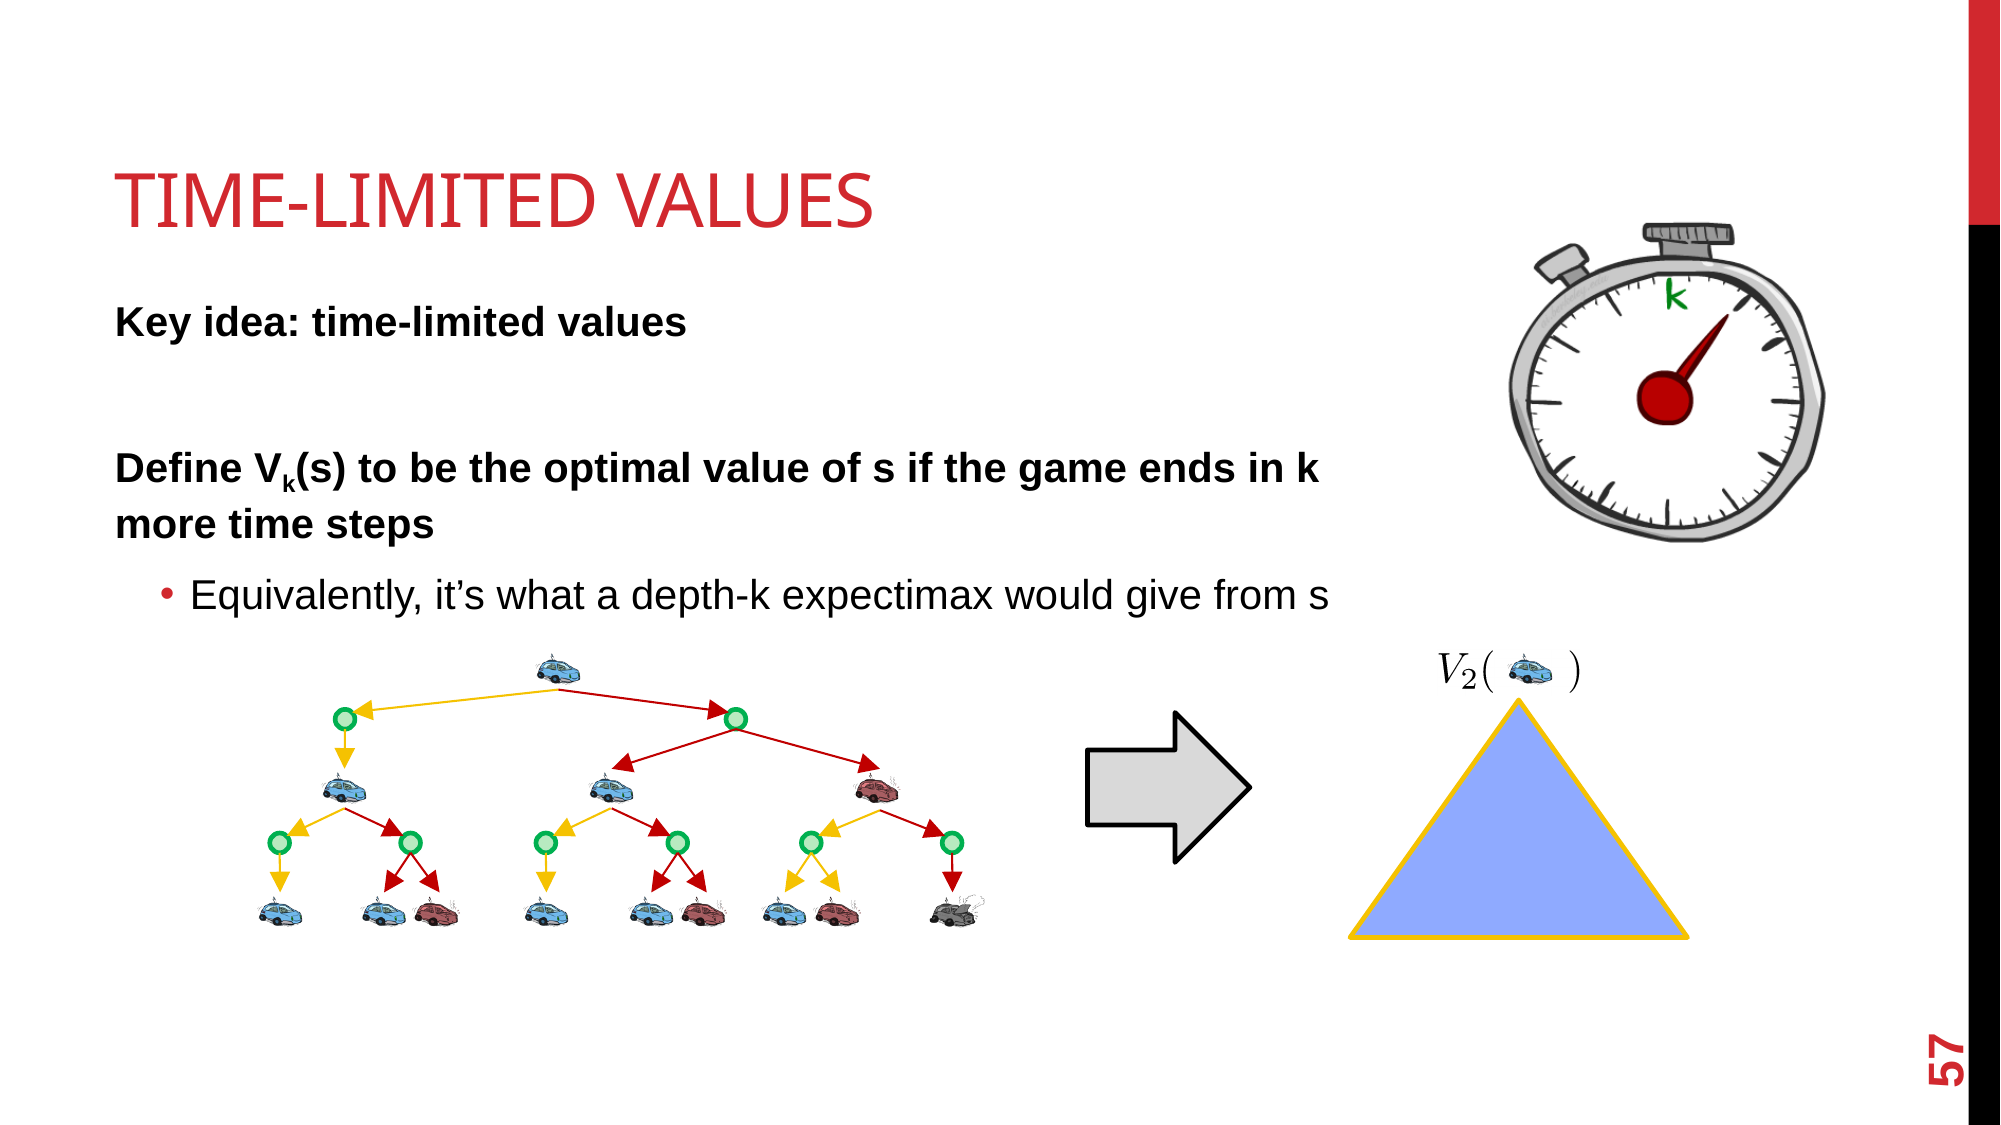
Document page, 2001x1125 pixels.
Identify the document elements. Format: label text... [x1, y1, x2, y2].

text_box [1347, 701, 1690, 940]
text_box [249, 649, 988, 935]
slide_number 57 [1903, 887, 1984, 1104]
text_box [1085, 710, 1253, 865]
title Time-Limited Values [99, 25, 1367, 250]
picture [1436, 649, 1580, 697]
list Key idea: time-limited values Define Vk(s) to be the optimal value of s if the game ends in k more time steps Equivalently, it’s what a depth-k expectimax would give from s [99, 287, 1367, 1005]
picture [1480, 206, 1851, 563]
